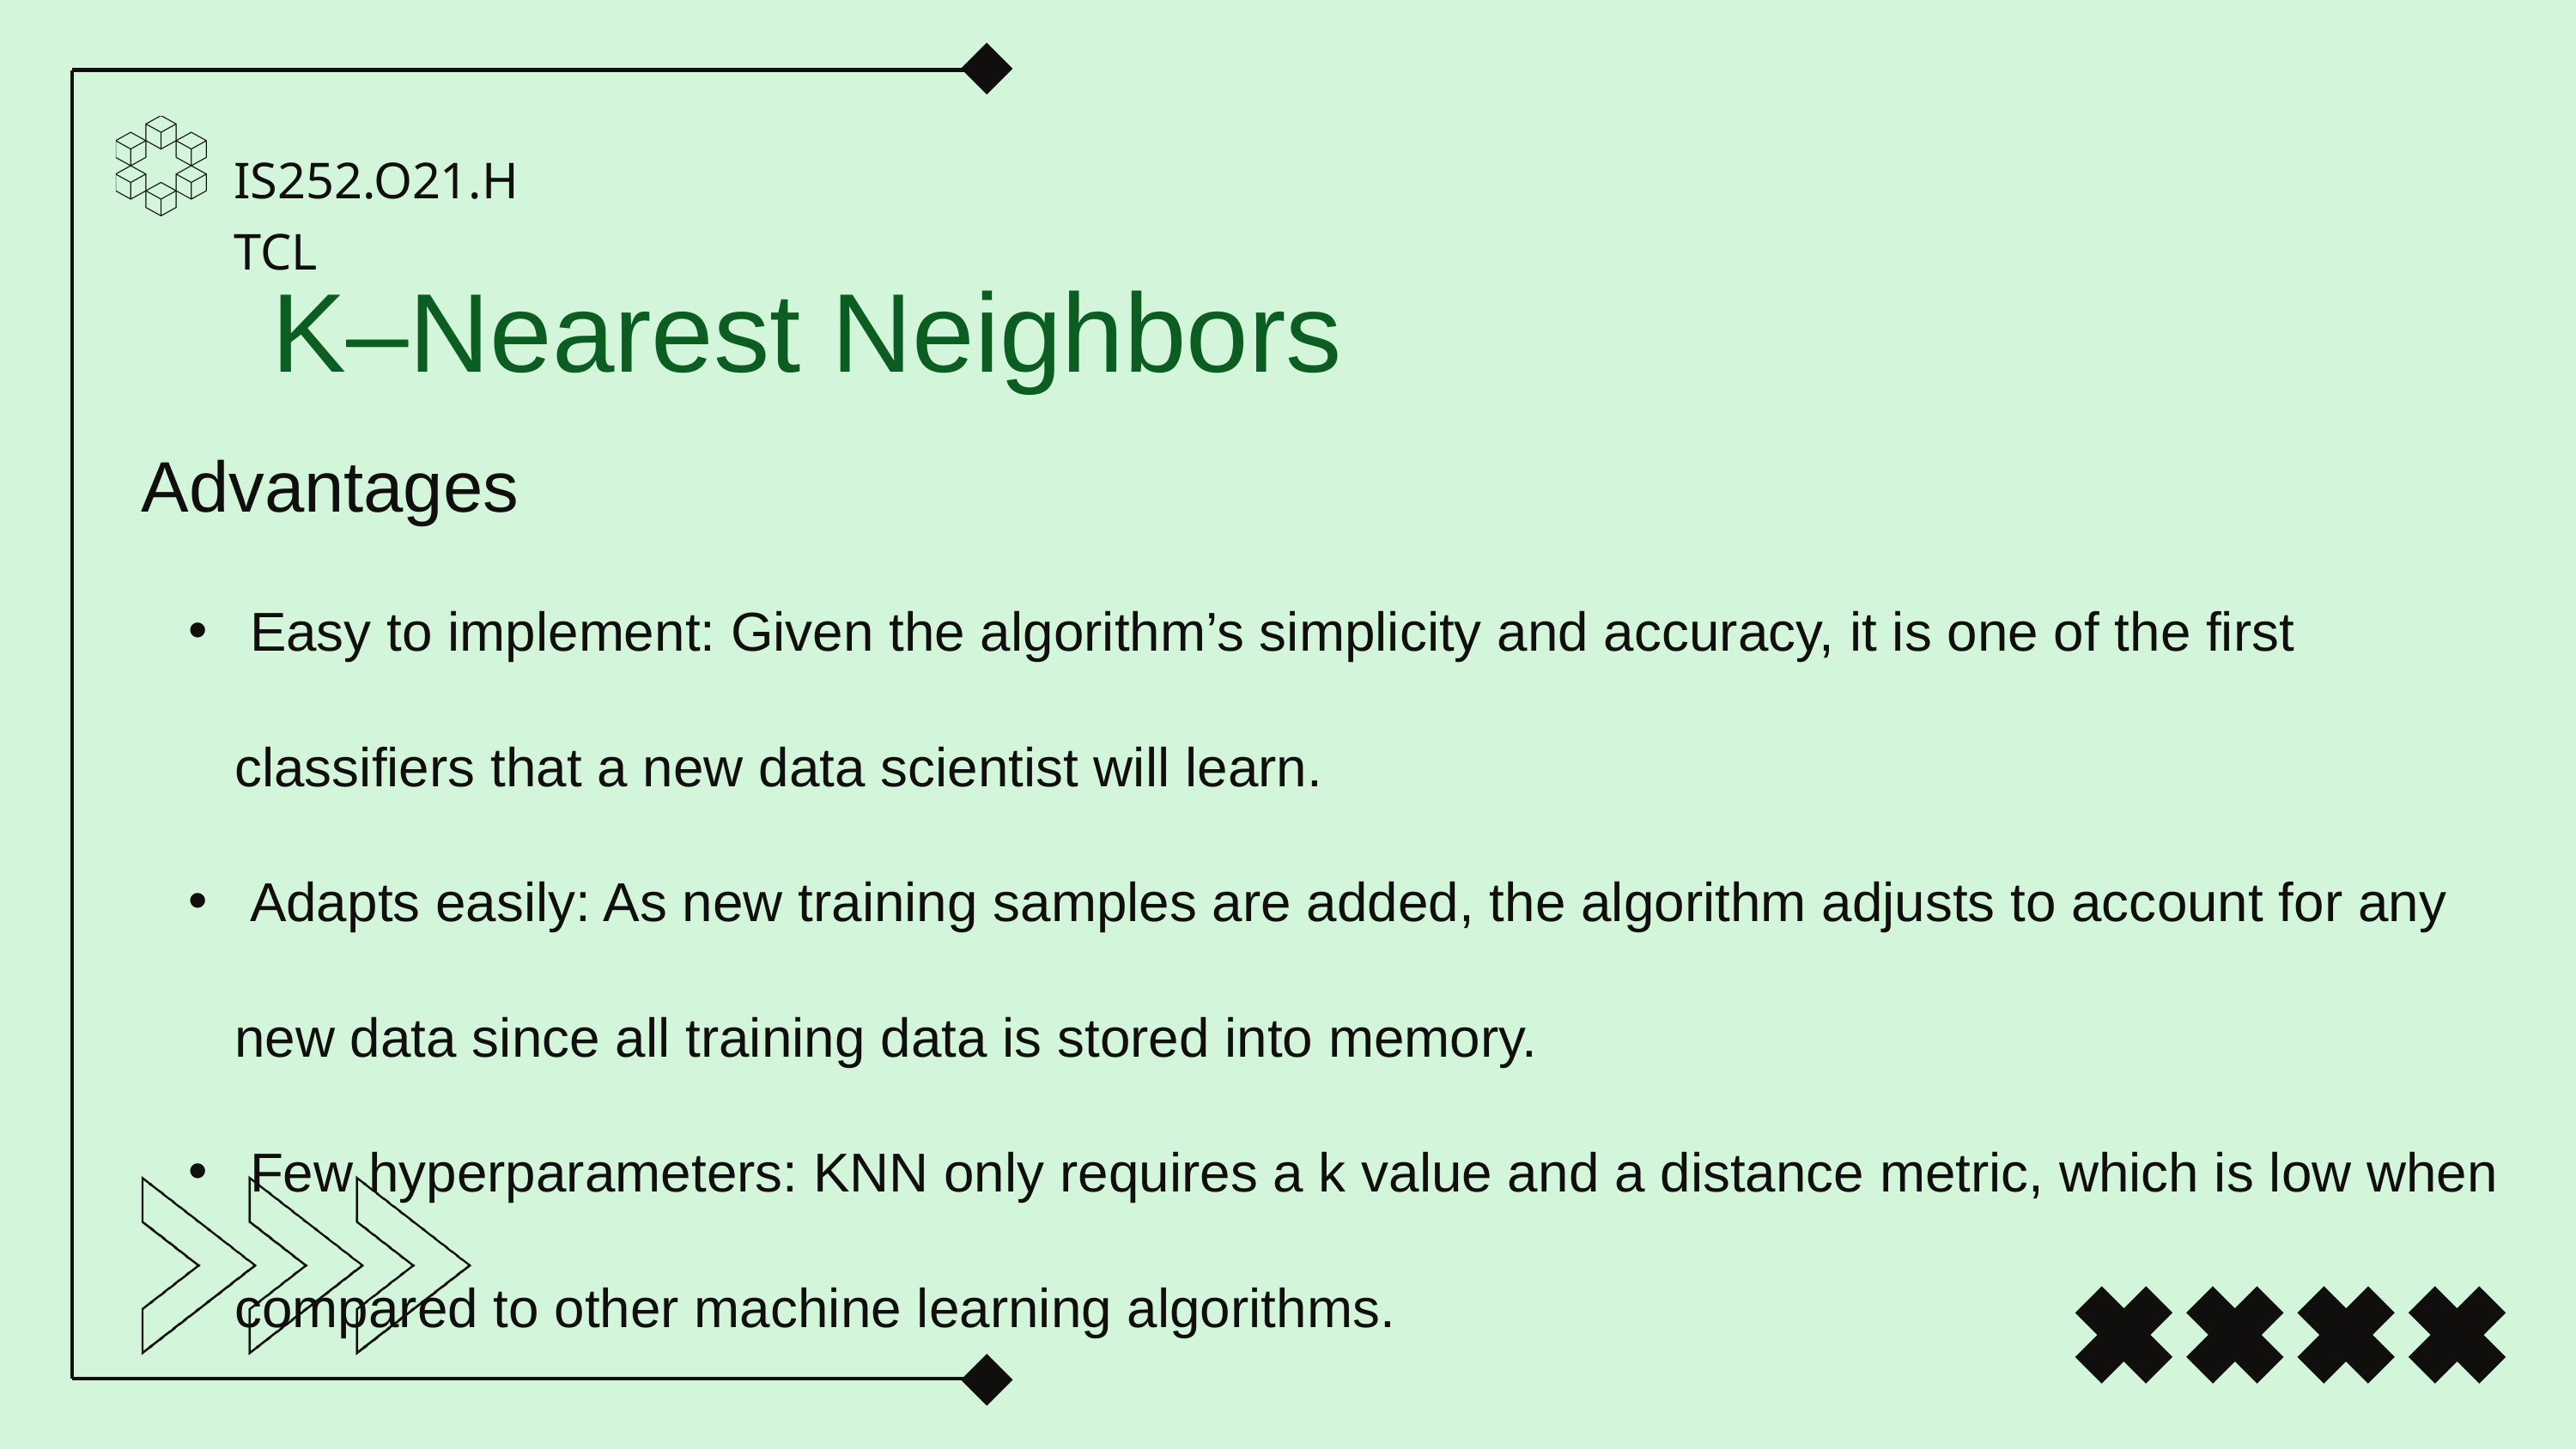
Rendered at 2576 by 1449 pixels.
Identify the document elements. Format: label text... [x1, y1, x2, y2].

text_box K–Nearest Neighbors [1016, 234, 1499, 395]
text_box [2052, 1264, 2529, 1406]
text_box Advantages Easy to implement: Given the algorithm’s simplicity and accuracy, it is one of the first classifiers that a new data scientist will learn. Adapts easily: As new training samples are added, the algorithm adjusts to account for any new data since all training data is stored into memory. Few hyperparameters: KNN only requires a k value and a distance metric, which is low when compared to other machine learning algorithms. [1016, 349, 2500, 1339]
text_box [71, 42, 1013, 1406]
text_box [115, 115, 530, 217]
